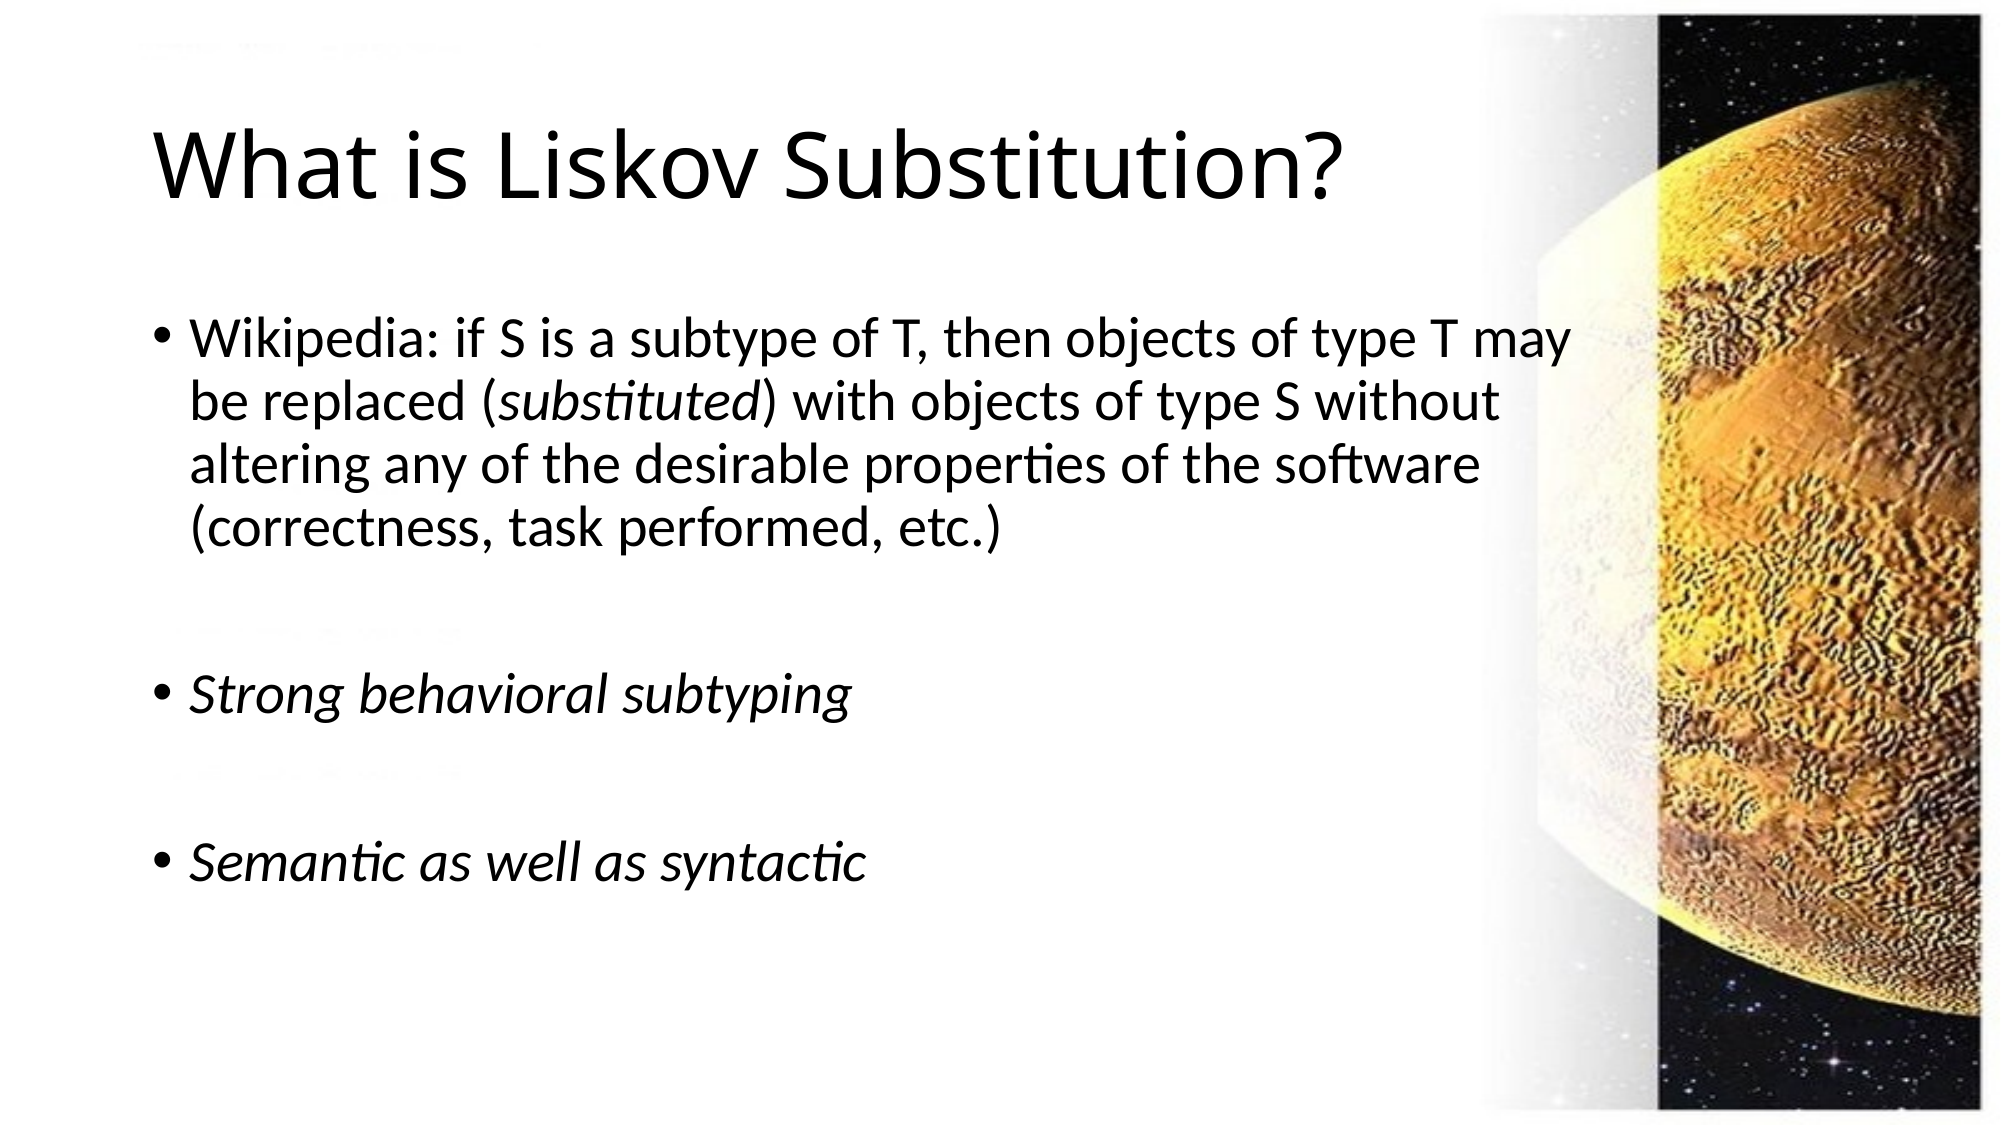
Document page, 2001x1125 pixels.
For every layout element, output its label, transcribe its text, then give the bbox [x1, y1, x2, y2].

title What is Liskov Substitution? [137, 59, 1863, 278]
picture [0, 0, 2001, 1125]
list Wikipedia: if S is a subtype of T, then objects of type T may be replaced (substituted) with objects of type S without altering any of the desirable properties of the software (correctness, task performed, etc.) Strong behavioral subtyping Semantic as well as syntactic [137, 299, 1633, 1014]
